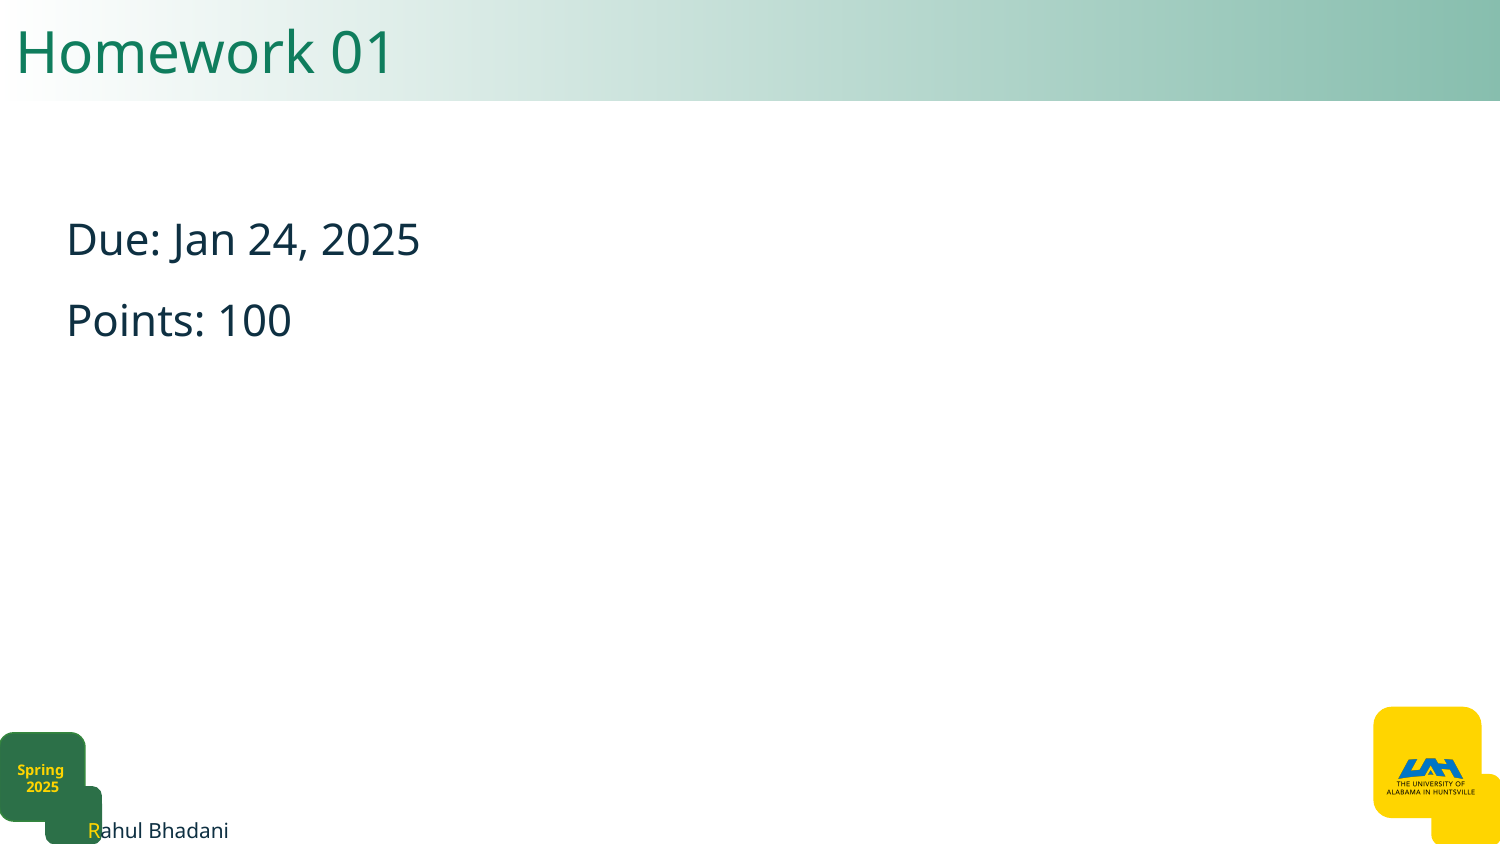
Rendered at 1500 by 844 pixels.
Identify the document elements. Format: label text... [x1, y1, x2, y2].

list Due: Jan 24, 2025 Points: 100 [51, 189, 1449, 750]
title Homework 01 [0, 0, 1500, 101]
picture [1386, 758, 1475, 795]
